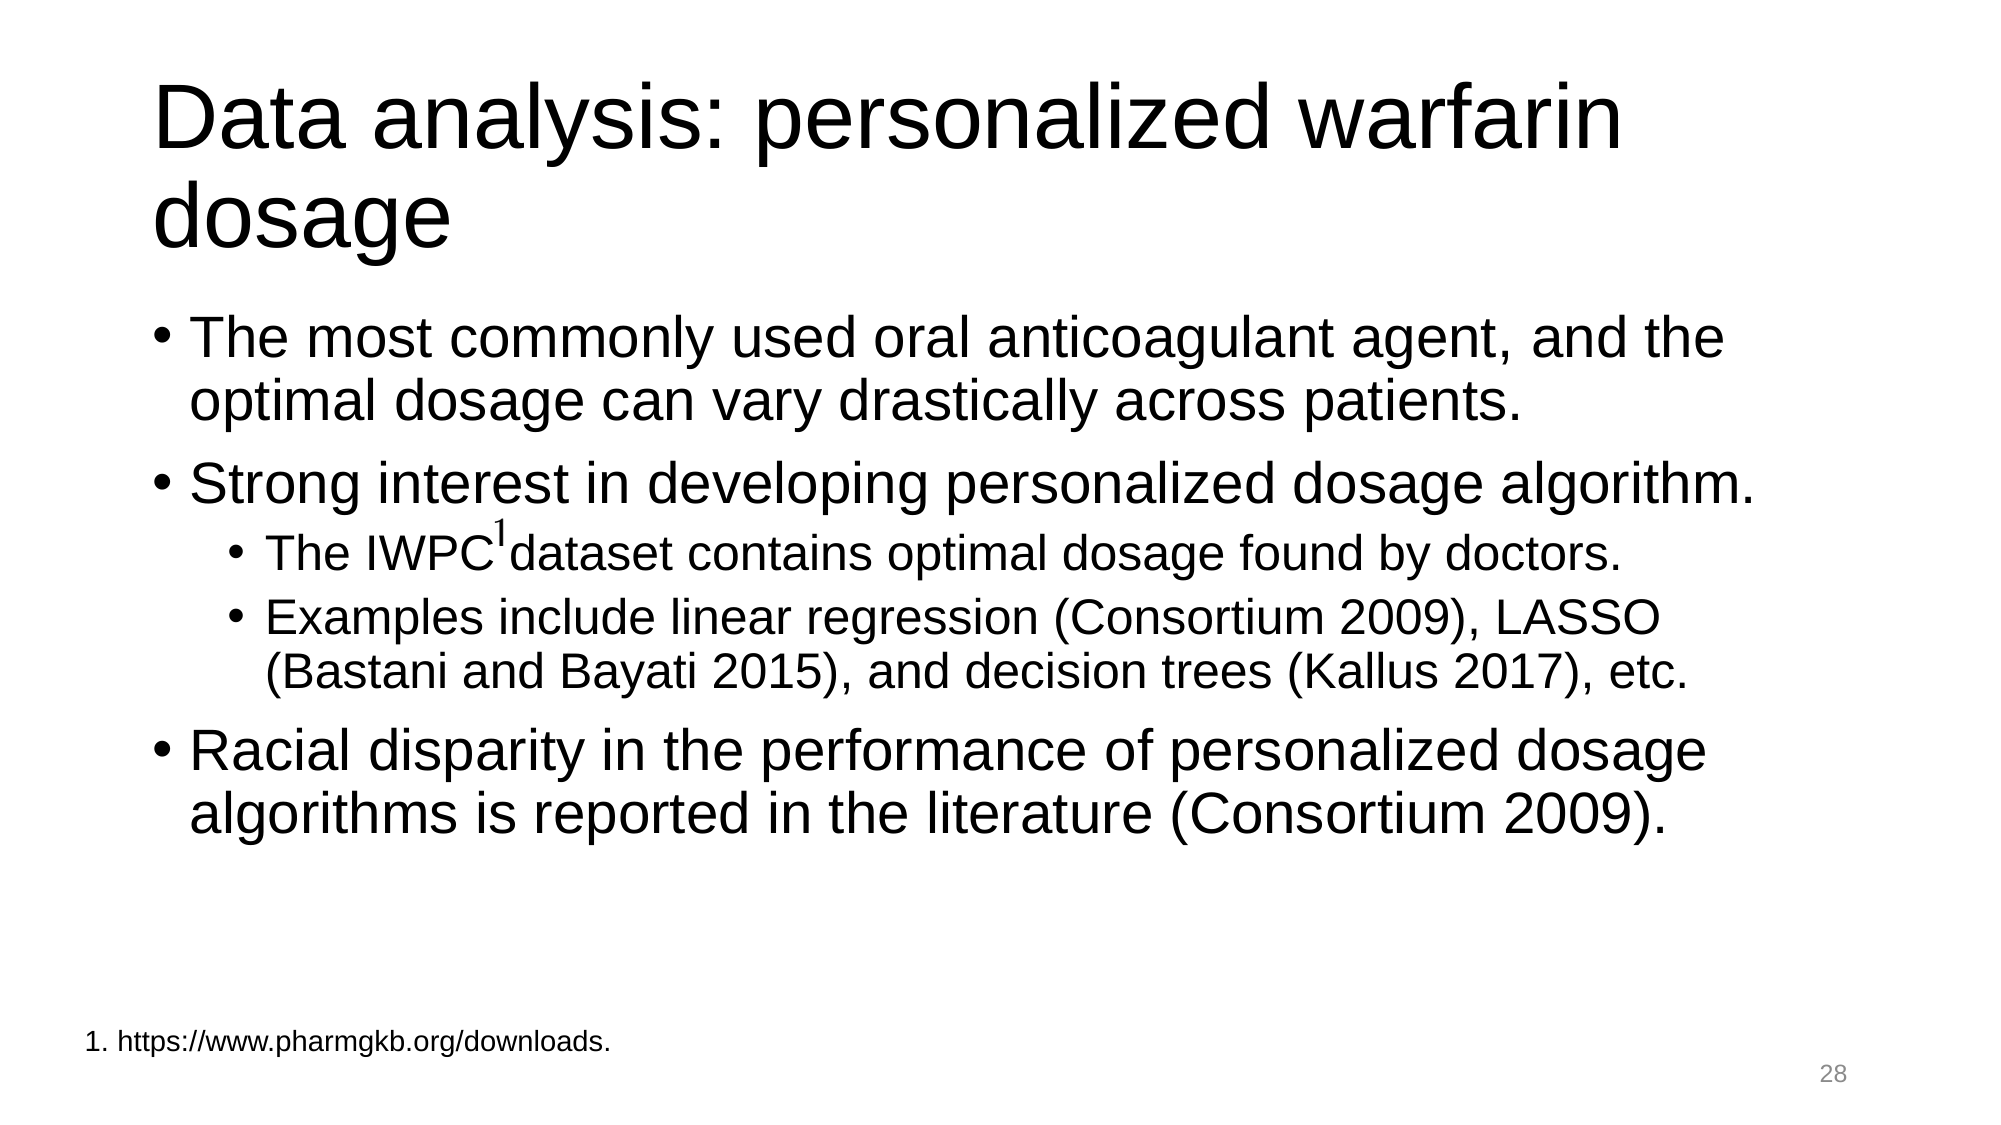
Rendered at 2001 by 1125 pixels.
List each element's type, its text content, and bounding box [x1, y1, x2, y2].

list The most commonly used oral anticoagulant agent, and the optimal dosage can vary drastically across patients. Strong interest in developing personalized dosage algorithm. The IWPC dataset contains optimal dosage found by doctors. Examples include linear regression (Consortium 2009), LASSO (Bastani and Bayati 2015), and decision trees (Kallus 2017), etc. Racial disparity in the performance of personalized dosage algorithms is reported in the literature (Consortium 2009). [137, 299, 1863, 1014]
slide_number 28 [1412, 1042, 1863, 1103]
text_box 1. https://www.pharmgkb.org/downloads. [69, 1014, 628, 1065]
title Data analysis: personalized warfarin dosage [137, 59, 1863, 278]
picture [494, 517, 509, 546]
